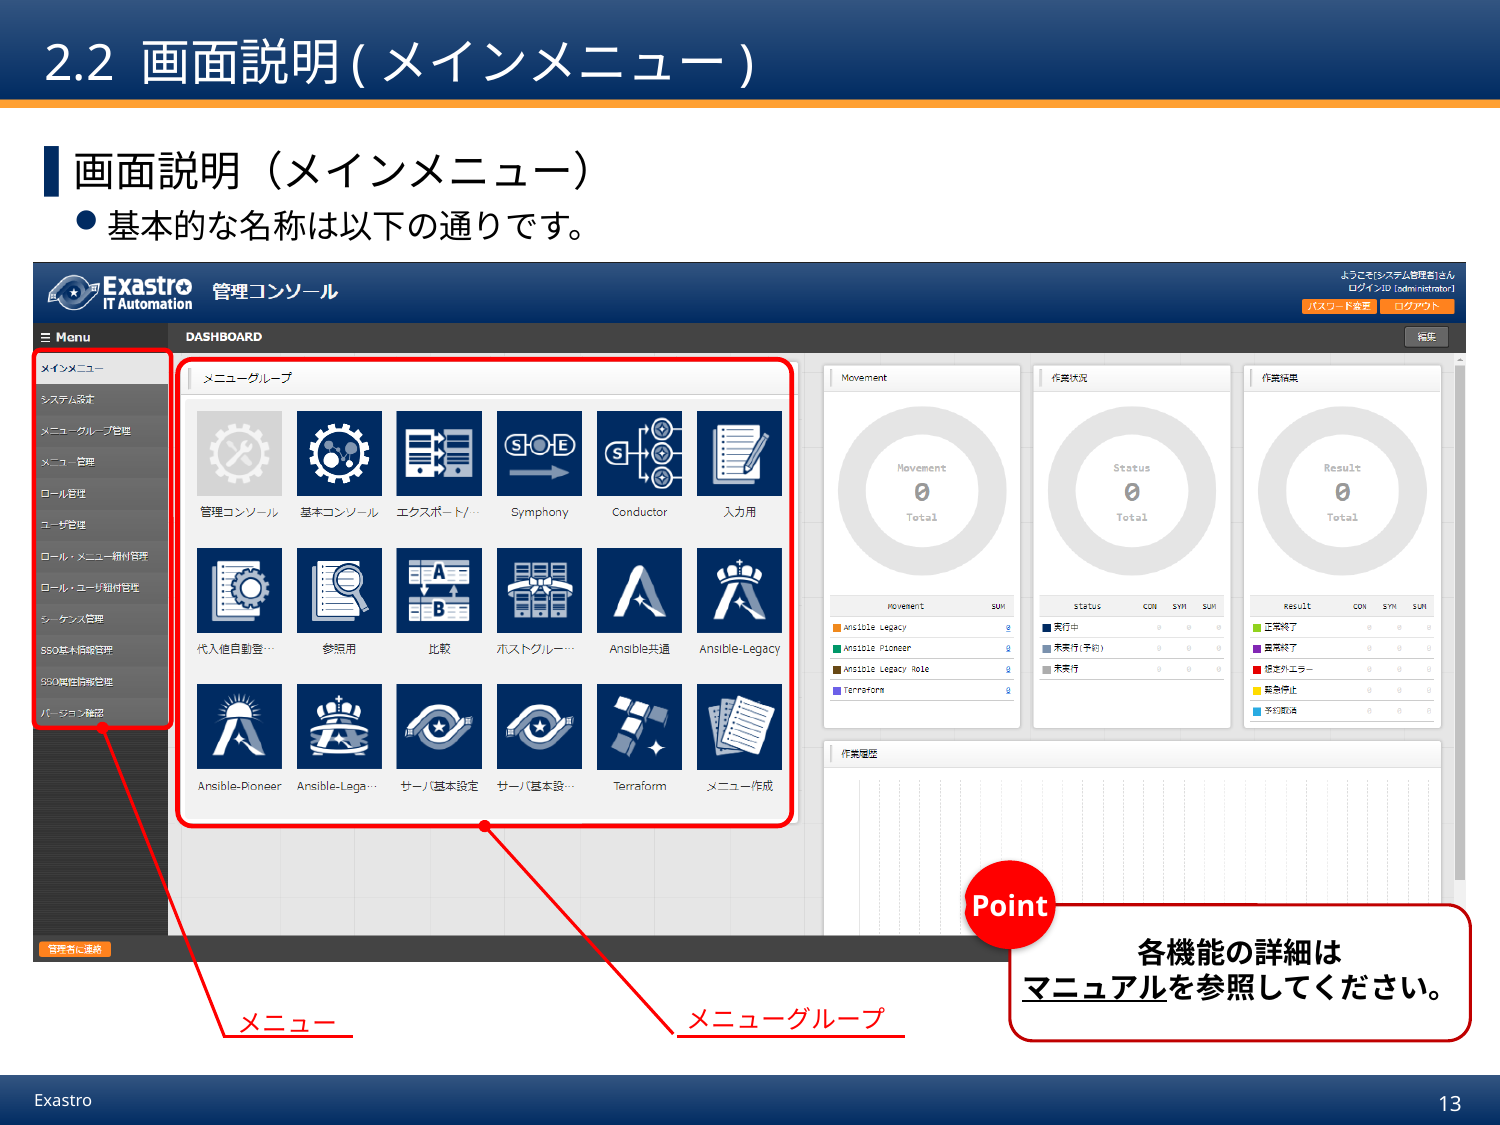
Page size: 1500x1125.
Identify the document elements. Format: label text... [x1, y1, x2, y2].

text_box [33, 262, 1467, 962]
title 参考① 【Ansible-Legacy】単体実行 [221, 1038, 348, 1045]
text_box メニュー [230, 1000, 354, 1036]
text_box メニューグループ [676, 995, 910, 1041]
text_box メニュー [230, 1041, 354, 1046]
picture [0, 0, 1500, 1125]
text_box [102, 727, 225, 1038]
title 2.2 画面説明(メインメニュー) [29, 18, 1471, 96]
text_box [484, 825, 674, 1035]
text_box 各機能の詳細は マニュアルを参照してください。 [1009, 964, 1471, 1041]
list 画面説明（メインメニュー） 基本的な名称は以下の通りです。 [29, 137, 1500, 1059]
